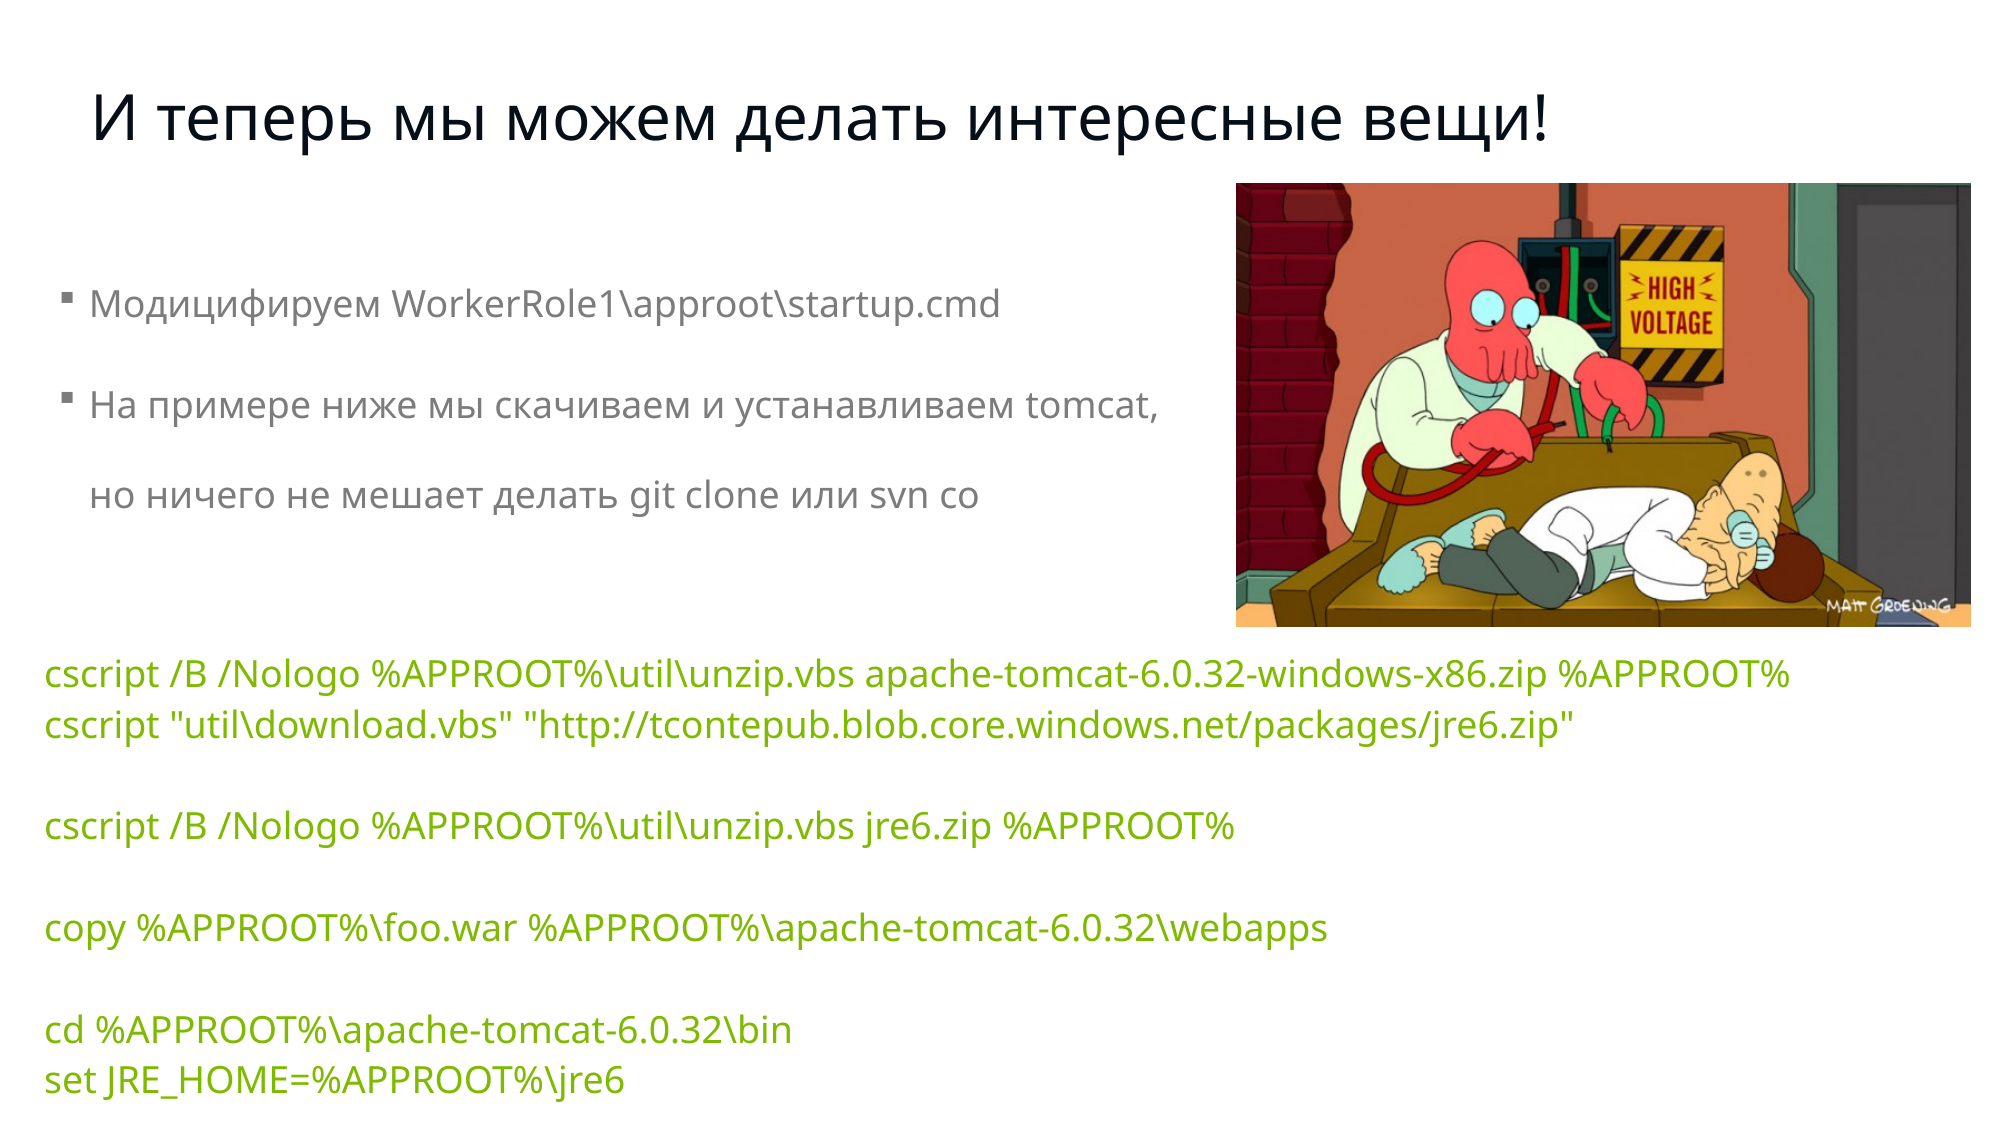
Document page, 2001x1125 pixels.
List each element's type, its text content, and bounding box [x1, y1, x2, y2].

text_box cscript /B /Nologo %APPROOT%\util\unzip.vbs apache-tomcat-6.0.32-windows-x86.zip %APPROOT% cscript "util\download.vbs" "http://tcontepub.blob.core.windows.net/packages/jre6.zip" cscript /B /Nologo %APPROOT%\util\unzip.vbs jre6.zip %APPROOT% copy %APPROOT%\foo.war %APPROOT%\apache-tomcat-6.0.32\webapps cd %APPROOT%\apache-tomcat-6.0.32\bin set JRE_HOME=%APPROOT%\jre6 [38, 591, 1863, 1125]
picture [1236, 183, 1971, 627]
title И теперь мы можем делать интересные вещи! [84, 60, 1774, 179]
list Модицифируем WorkerRole1\approot\startup.cmd На примере ниже мы скачиваем и устанавливаем tomcat, но ничего не мешает делать git clone или svn co [38, 227, 1190, 533]
